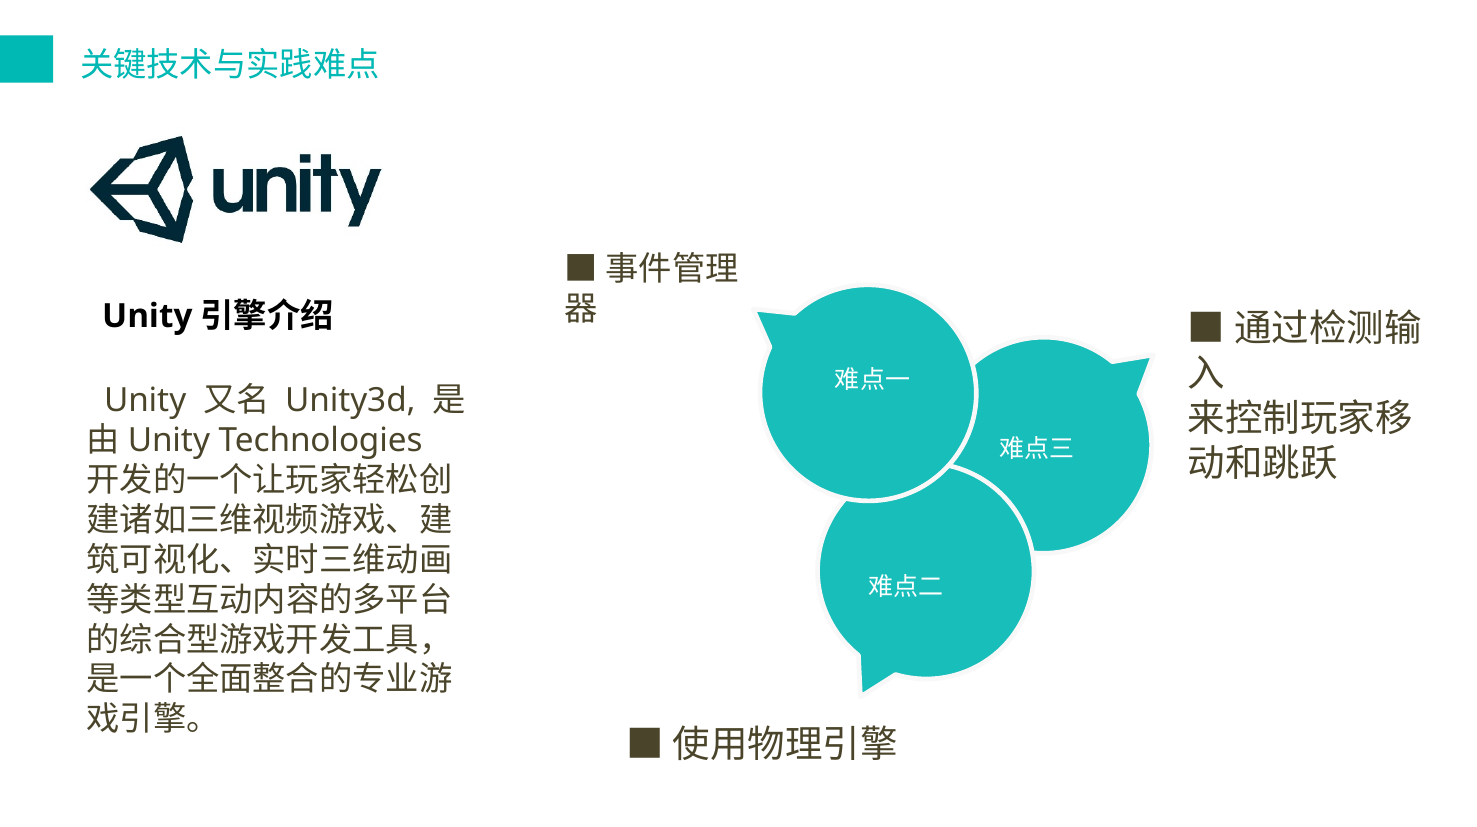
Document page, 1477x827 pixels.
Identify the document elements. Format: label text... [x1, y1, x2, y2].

text_box Unity 又名 Unity3d, 是由Unity Technologies 开发的一个让玩家轻松创建诸如三维视频游戏、建筑可视化、实时三维动画等类型互动内容的多平台的综合型游戏开发工具， 是一个全面整合的专业游戏引擎。 [75, 372, 489, 793]
text_box [759, 284, 977, 501]
text_box [817, 465, 1034, 697]
text_box [973, 337, 1154, 554]
picture [75, 82, 395, 296]
text_box ■事件管理器 [549, 239, 774, 335]
text_box 难点三 [971, 409, 1103, 485]
text_box [950, 430, 971, 472]
text_box 关键技术与实践难点 [41, 35, 419, 107]
text_box ■通过检测输入 来控制玩家移动和跳跃 [1176, 298, 1452, 490]
text_box 难点一 [806, 340, 939, 416]
text_box Unity引擎介绍 [87, 305, 349, 342]
text_box ■使用物理引擎 [615, 714, 909, 806]
text_box 难点二 [839, 547, 972, 623]
text_box [0, 33, 55, 85]
